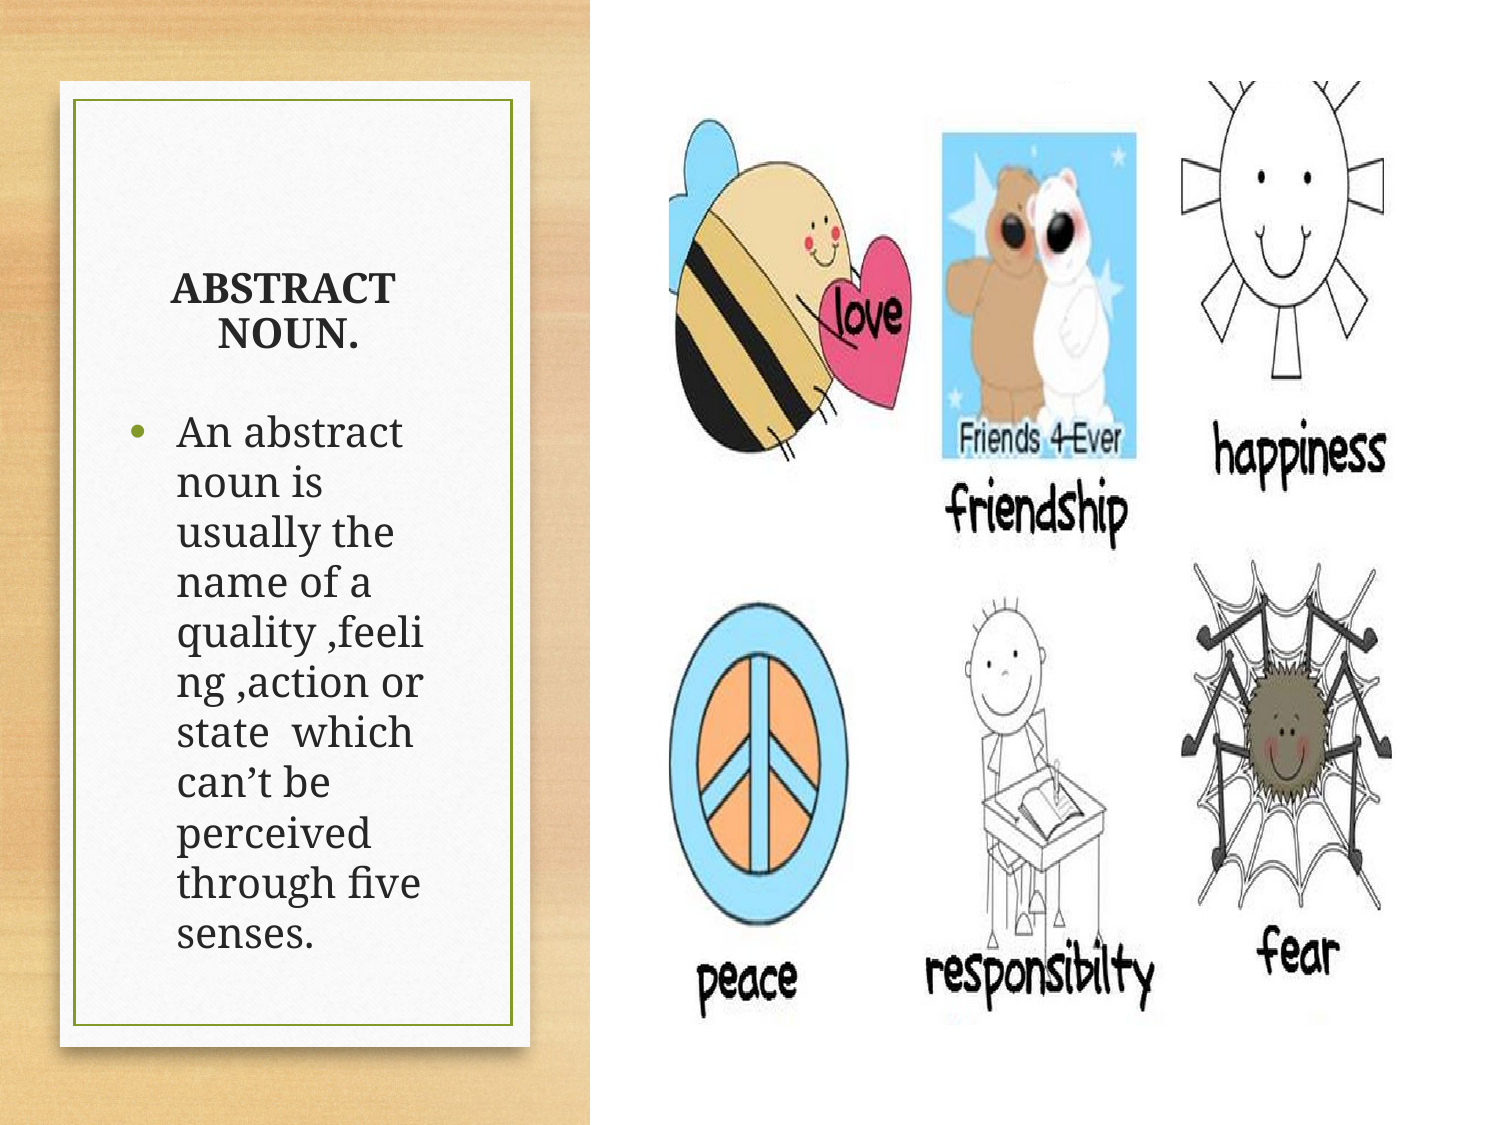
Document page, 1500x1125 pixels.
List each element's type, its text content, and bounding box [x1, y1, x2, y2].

title ABSTRACT NOUN. [114, 159, 464, 366]
list An abstract noun is usually the name of a quality ,feeling ,action or state which can’t be perceived through five senses. [114, 398, 464, 982]
text_box [589, 0, 1500, 1125]
text_box [74, 99, 512, 1026]
picture [668, 81, 1420, 1026]
text_box [59, 80, 531, 1048]
text_box [0, 0, 589, 1125]
